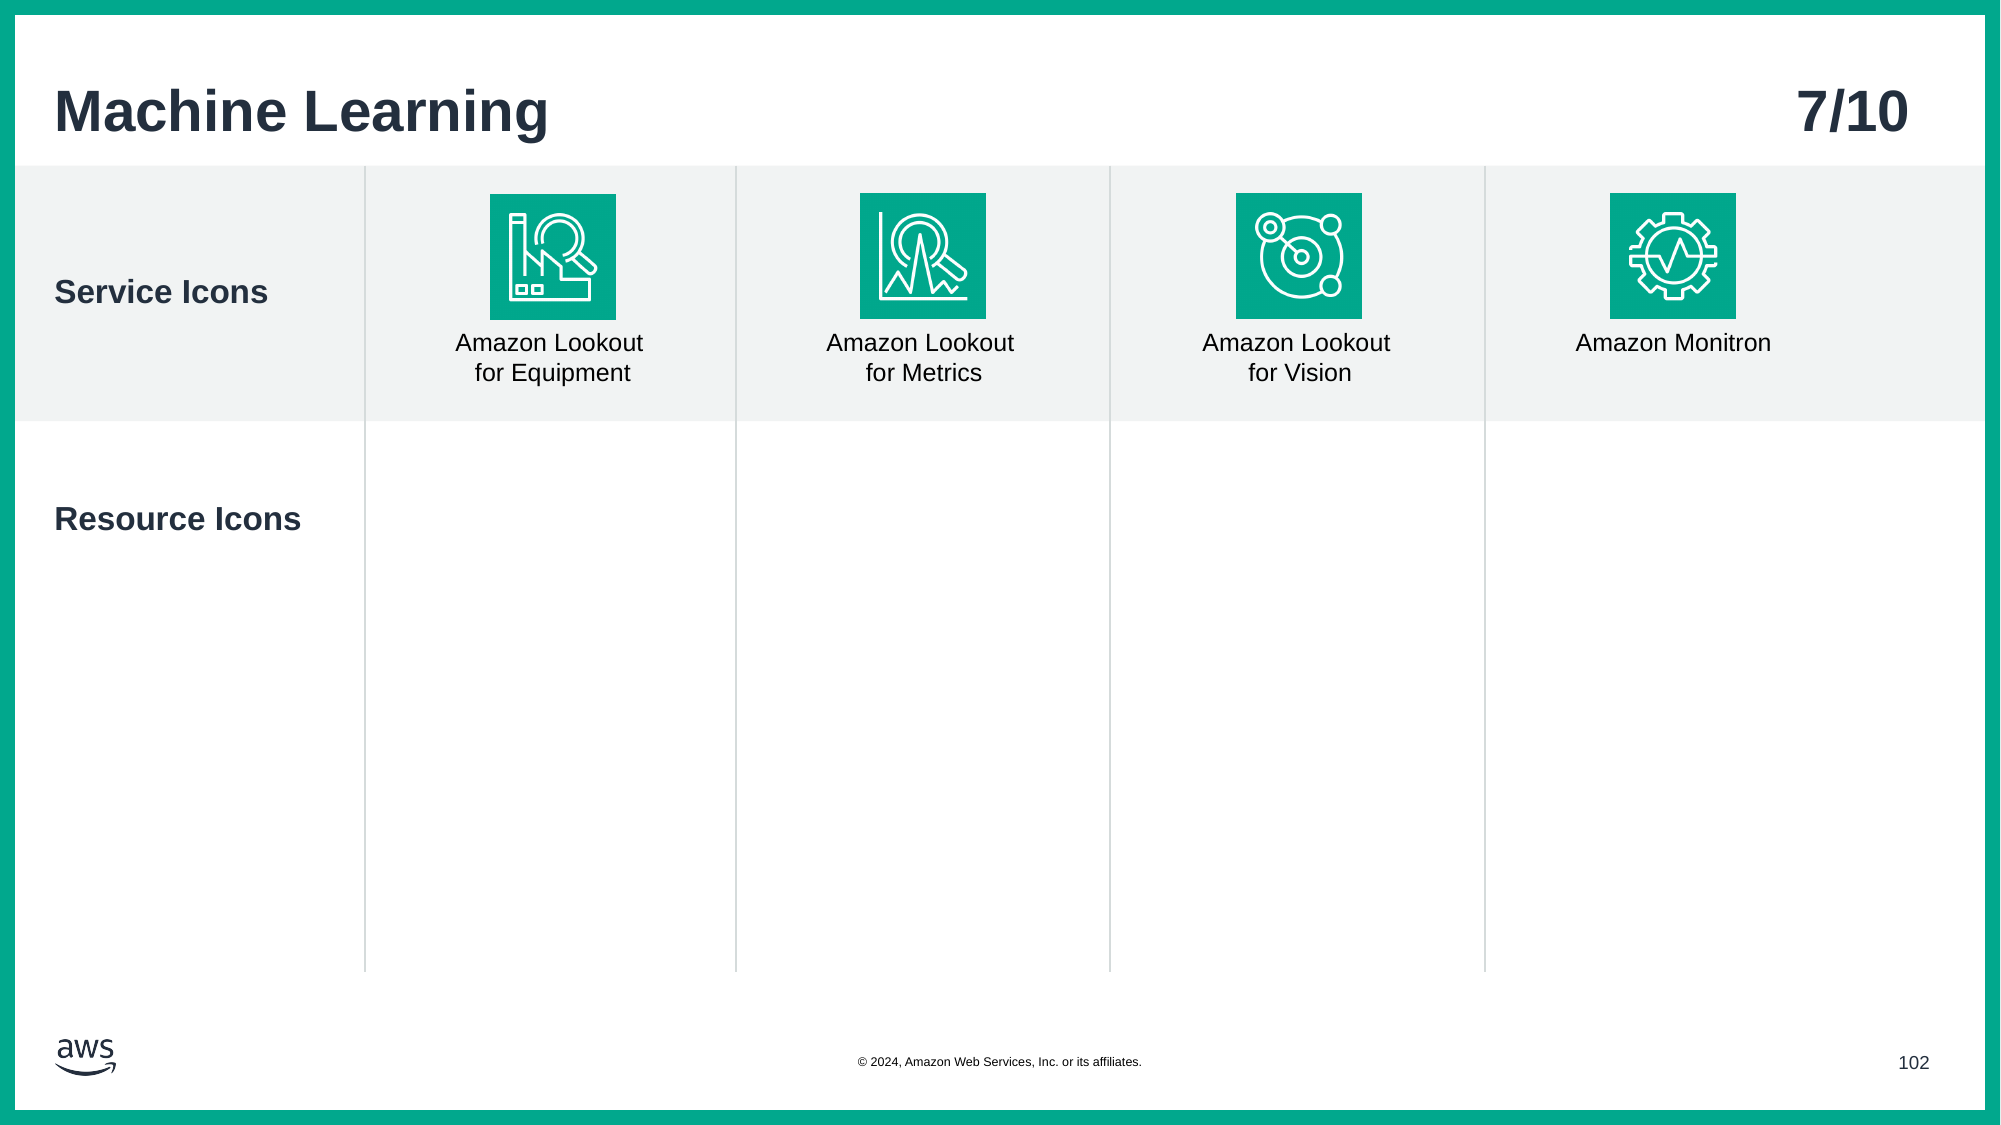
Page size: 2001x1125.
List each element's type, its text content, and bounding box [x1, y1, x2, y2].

text_box Amazon Lookout for Vision [1113, 319, 1484, 394]
slide_number 102 [1494, 1031, 1945, 1092]
footer © 2024, Amazon Web Services, Inc. or its affiliates. [662, 1031, 1338, 1092]
picture [55, 1039, 116, 1076]
picture [1610, 193, 1736, 319]
text_box Amazon Monitron [1493, 319, 1855, 364]
picture [490, 194, 616, 320]
text_box Amazon Lookout for Equipment [369, 319, 735, 394]
picture [1236, 193, 1362, 319]
picture [860, 193, 986, 319]
text_box Amazon Lookout for Metrics [736, 319, 1109, 394]
title Machine Learning 7/10 [39, 59, 1945, 166]
